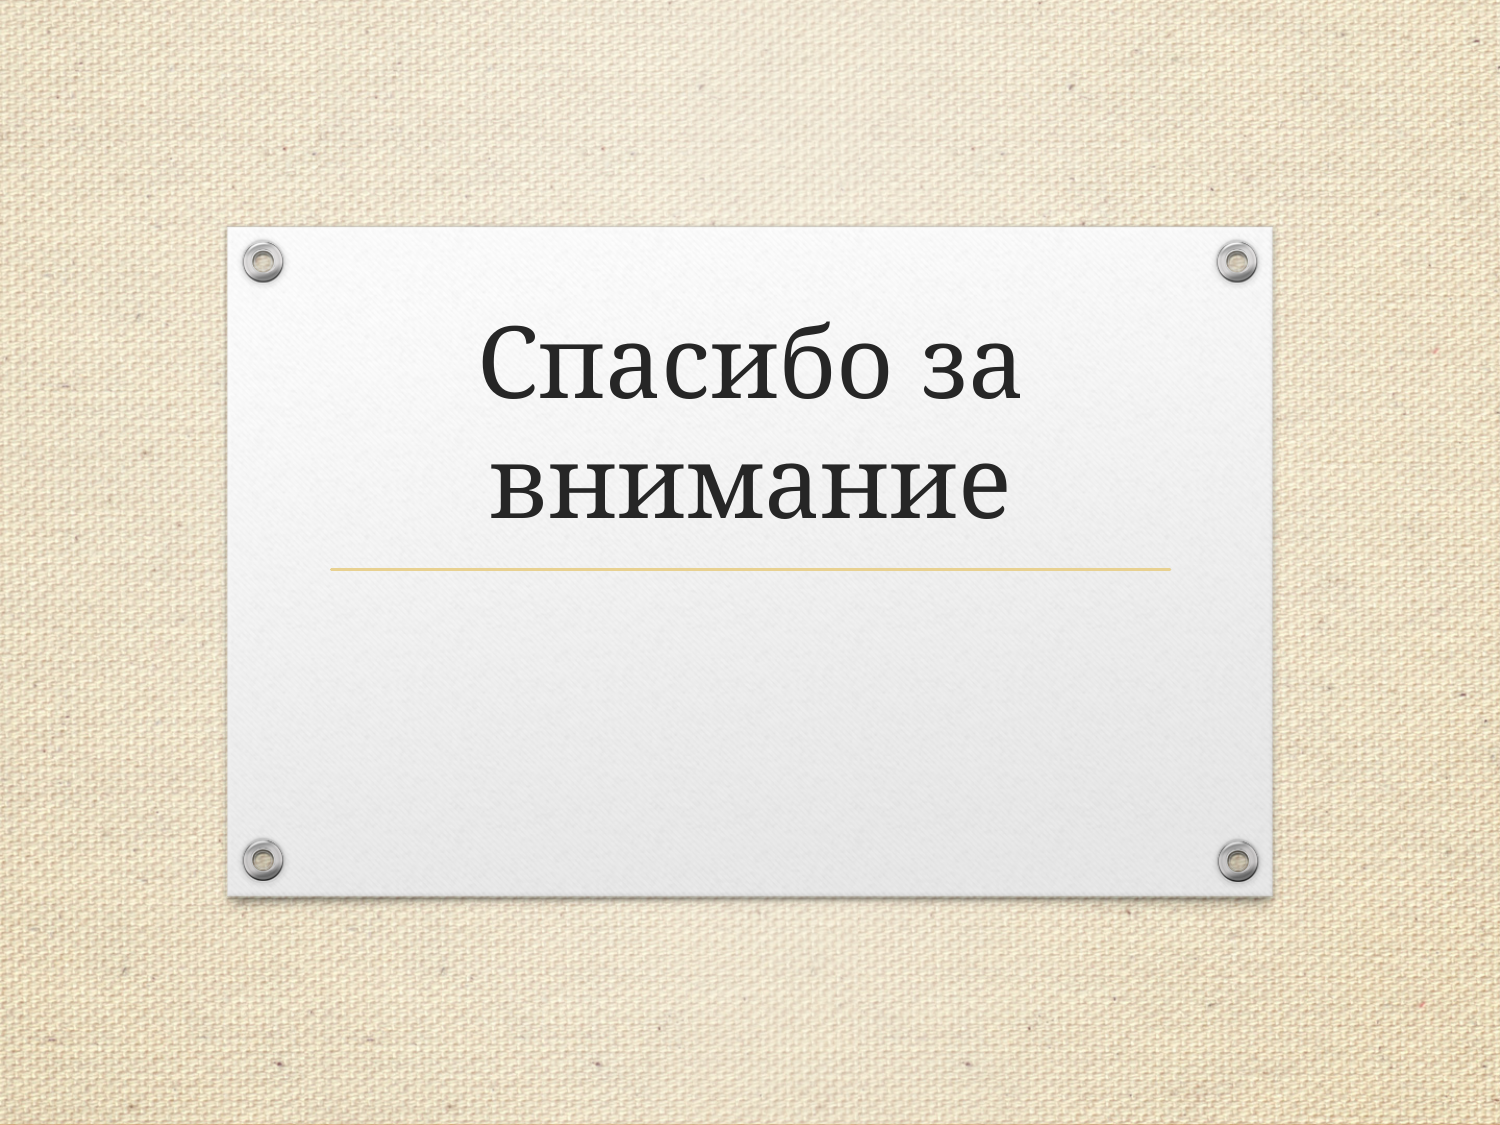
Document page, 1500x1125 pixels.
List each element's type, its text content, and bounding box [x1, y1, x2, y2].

picture [0, 0, 1500, 1125]
title Спасибо за внимание [315, 297, 1187, 546]
